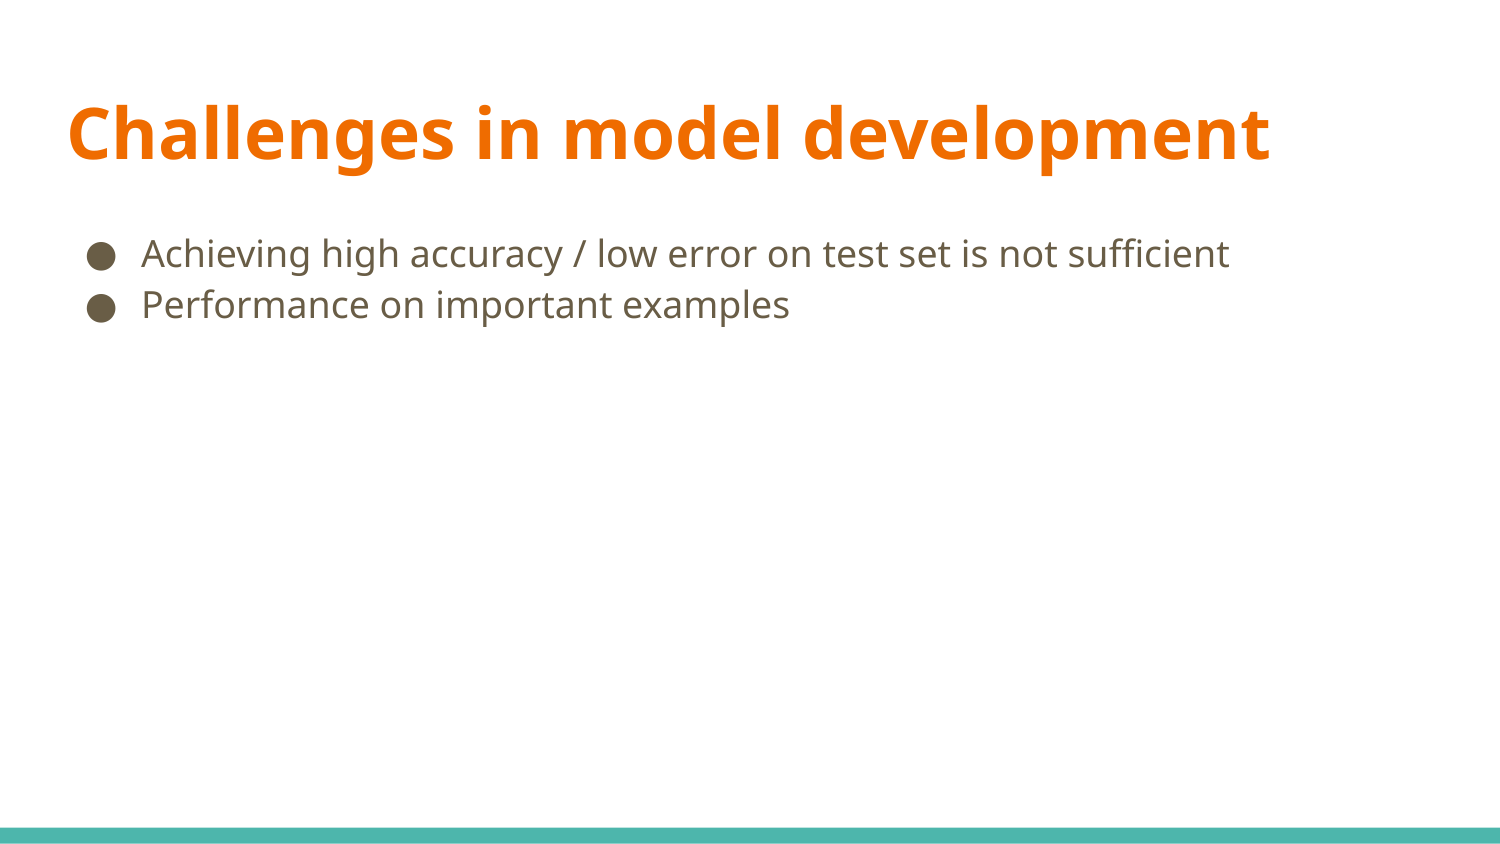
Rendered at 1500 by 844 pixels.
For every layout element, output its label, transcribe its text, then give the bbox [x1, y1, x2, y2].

list Achieving high accuracy / low error on test set is not sufficient Performance on important examples [51, 207, 1449, 750]
title Challenges in model development [51, 72, 1449, 189]
